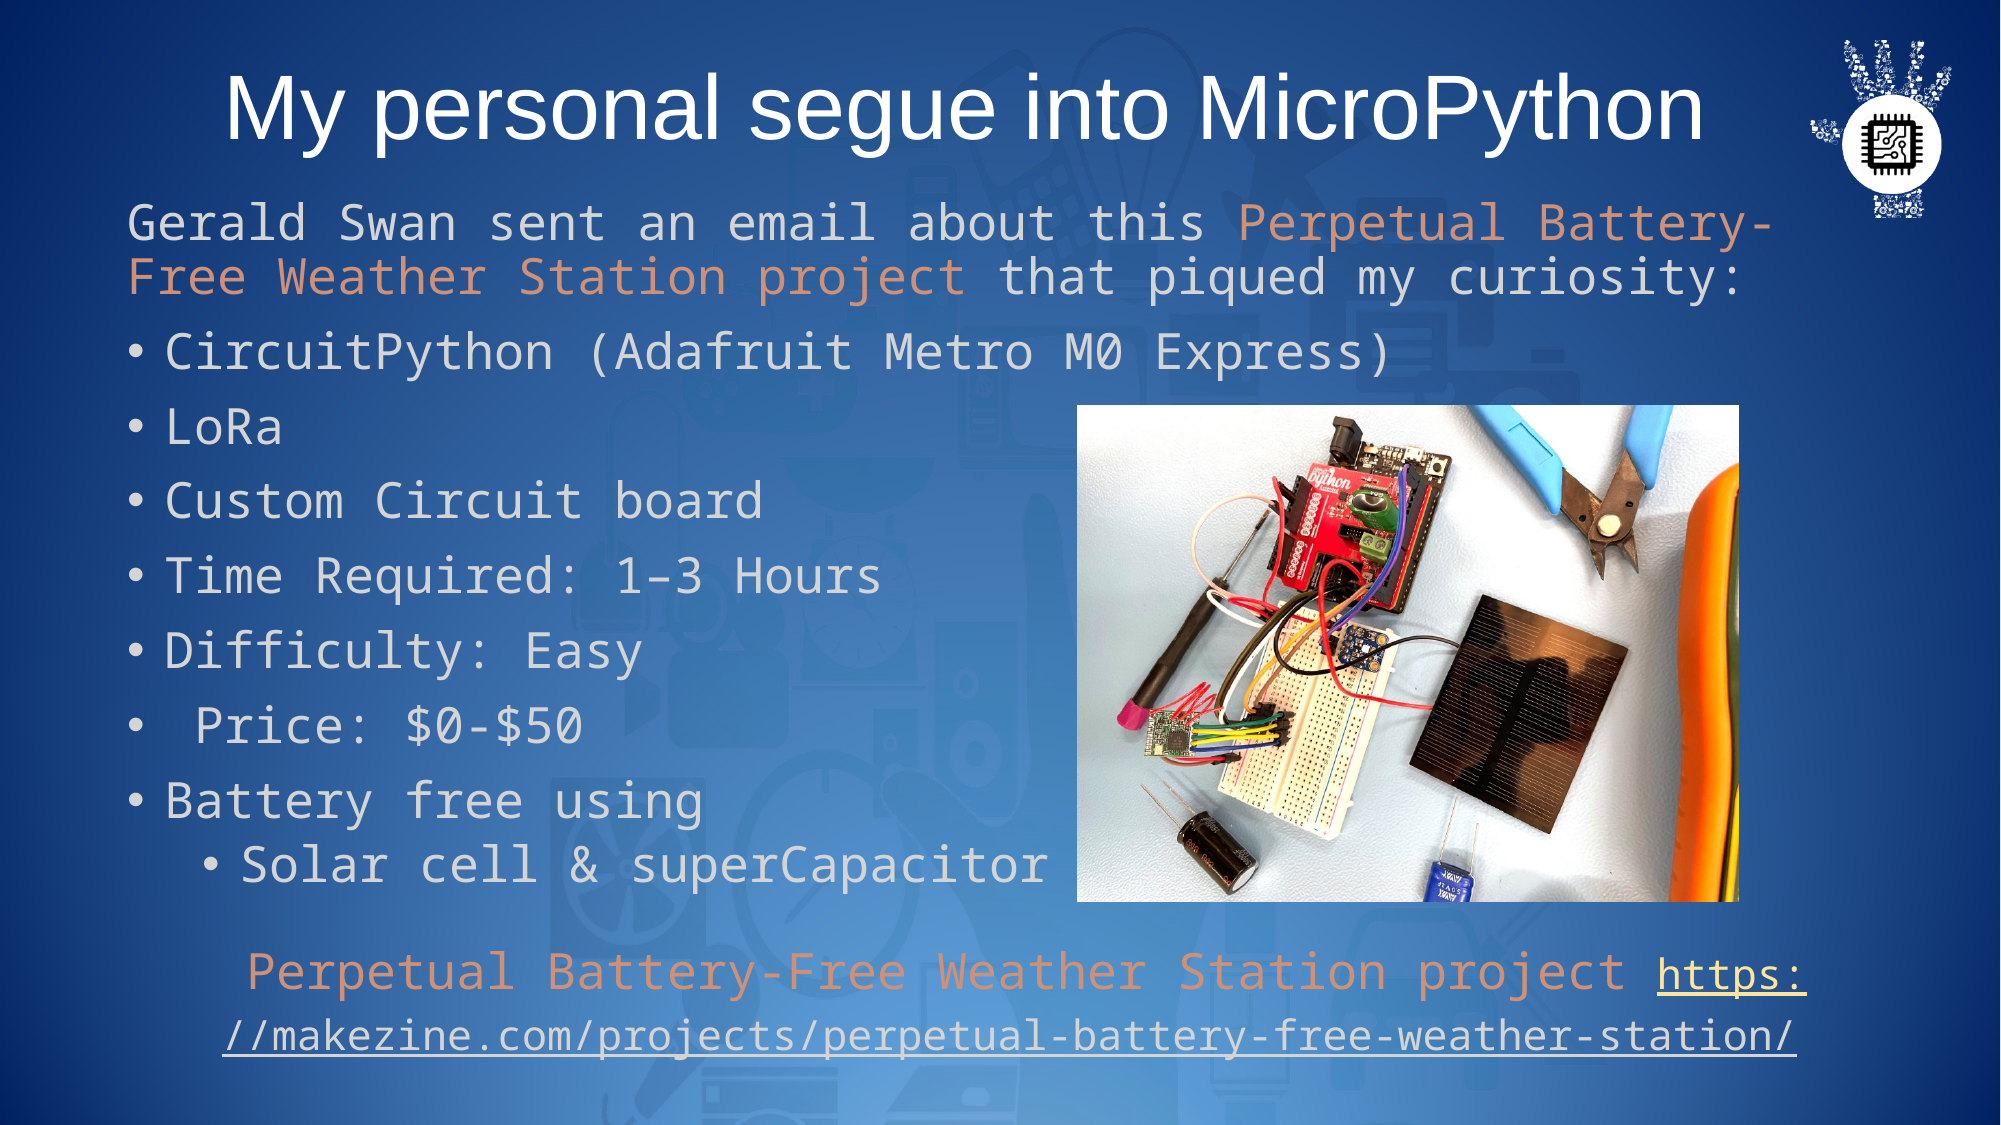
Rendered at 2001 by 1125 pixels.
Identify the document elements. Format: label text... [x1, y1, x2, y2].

title My personal segue into MicroPython [139, 29, 1794, 189]
picture [0, 0, 2001, 1125]
text_box Perpetual Battery-Free Weather Station project https://makezine.com/projects/perpetual-battery-free-weather-station/ [193, 938, 1861, 1048]
list Gerald Swan sent an email about this Perpetual Battery-Free Weather Station project that piqued my curiosity: CircuitPython (Adafruit Metro M0 Express) LoRa Custom Circuit board Time Required: 1–3 Hours Difficulty: Easy Price: $0-$50 Battery free using Solar cell & superCapacitor [112, 189, 1861, 888]
